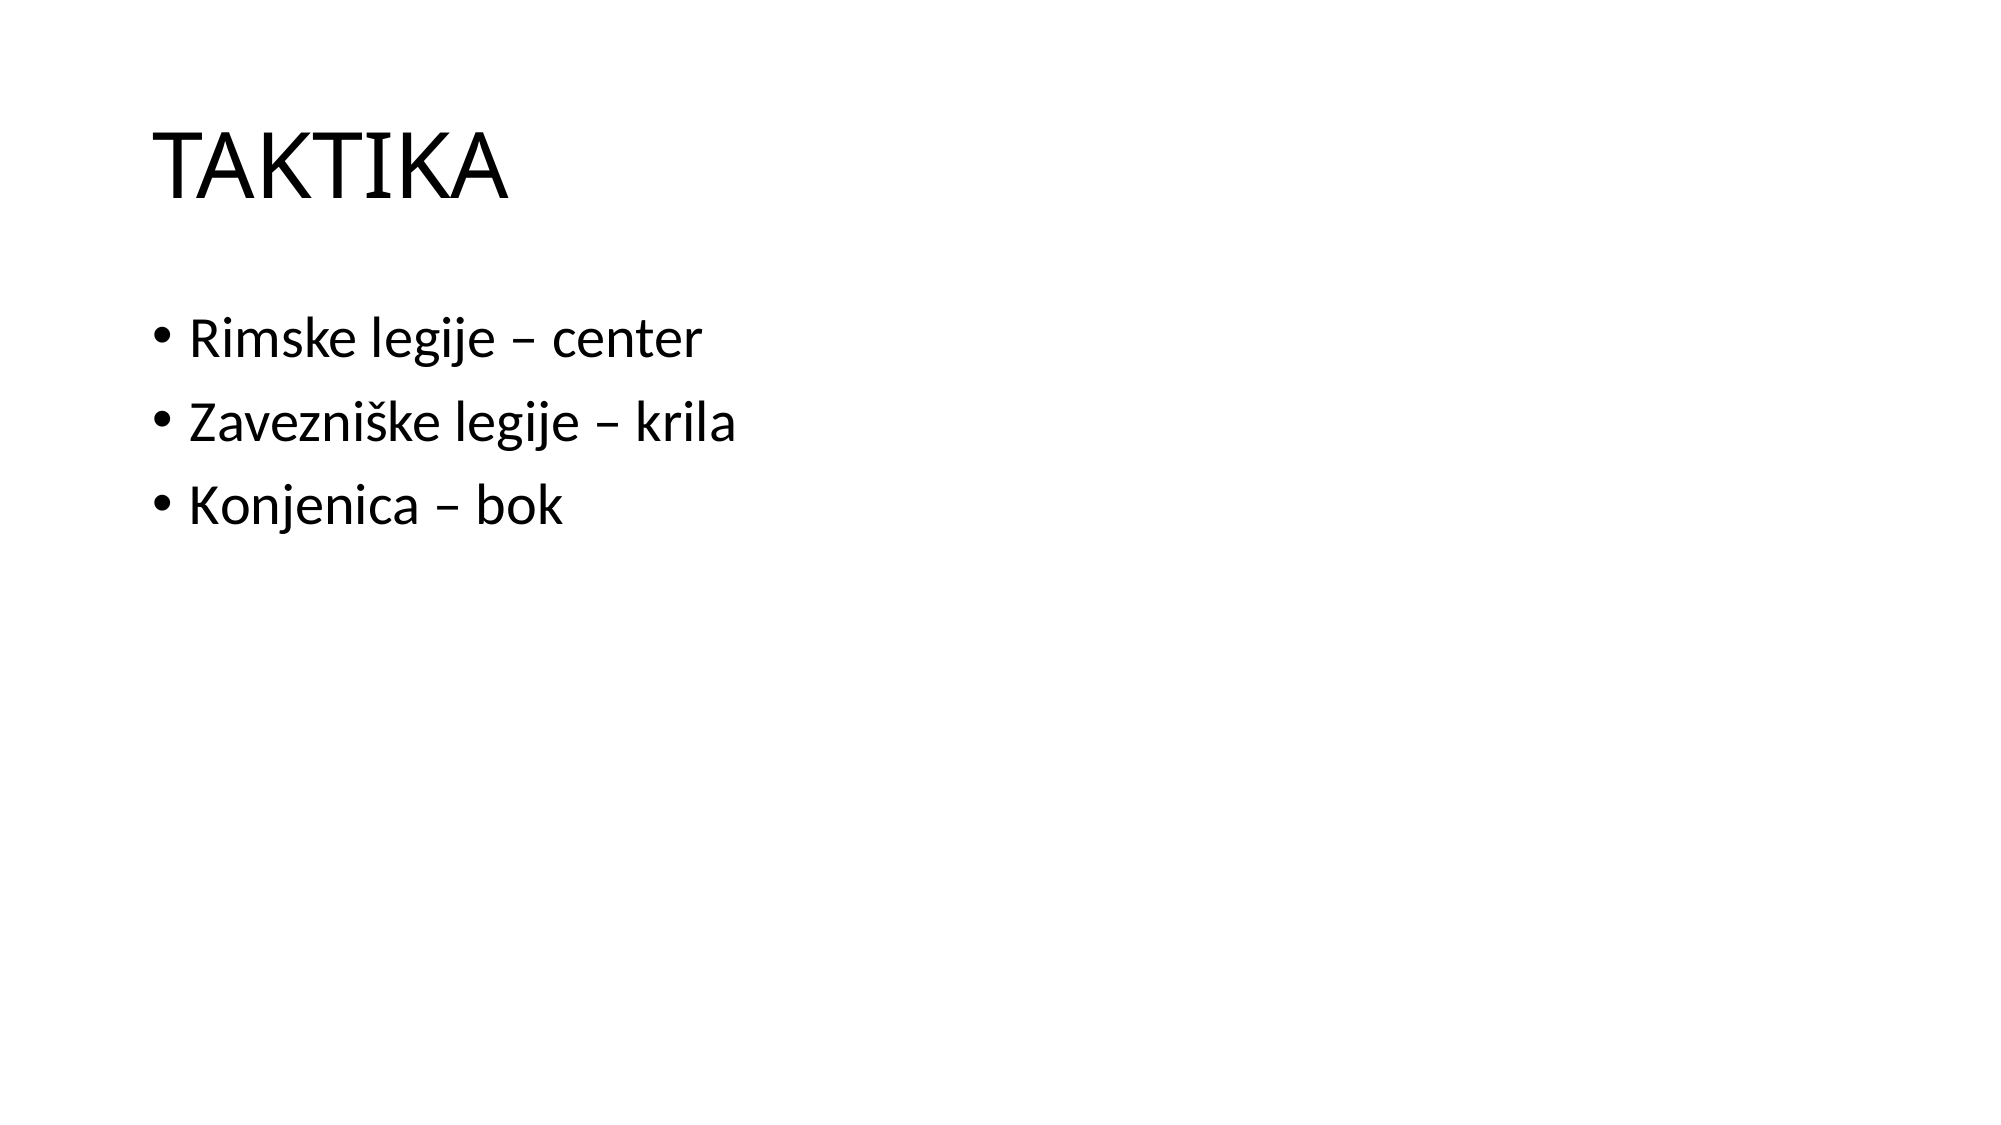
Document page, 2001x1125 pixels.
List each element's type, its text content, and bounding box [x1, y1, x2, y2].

list Rimske legije – center Zavezniške legije – krila Konjenica – bok [137, 299, 1863, 1014]
title TAKTIKA [137, 59, 1863, 278]
